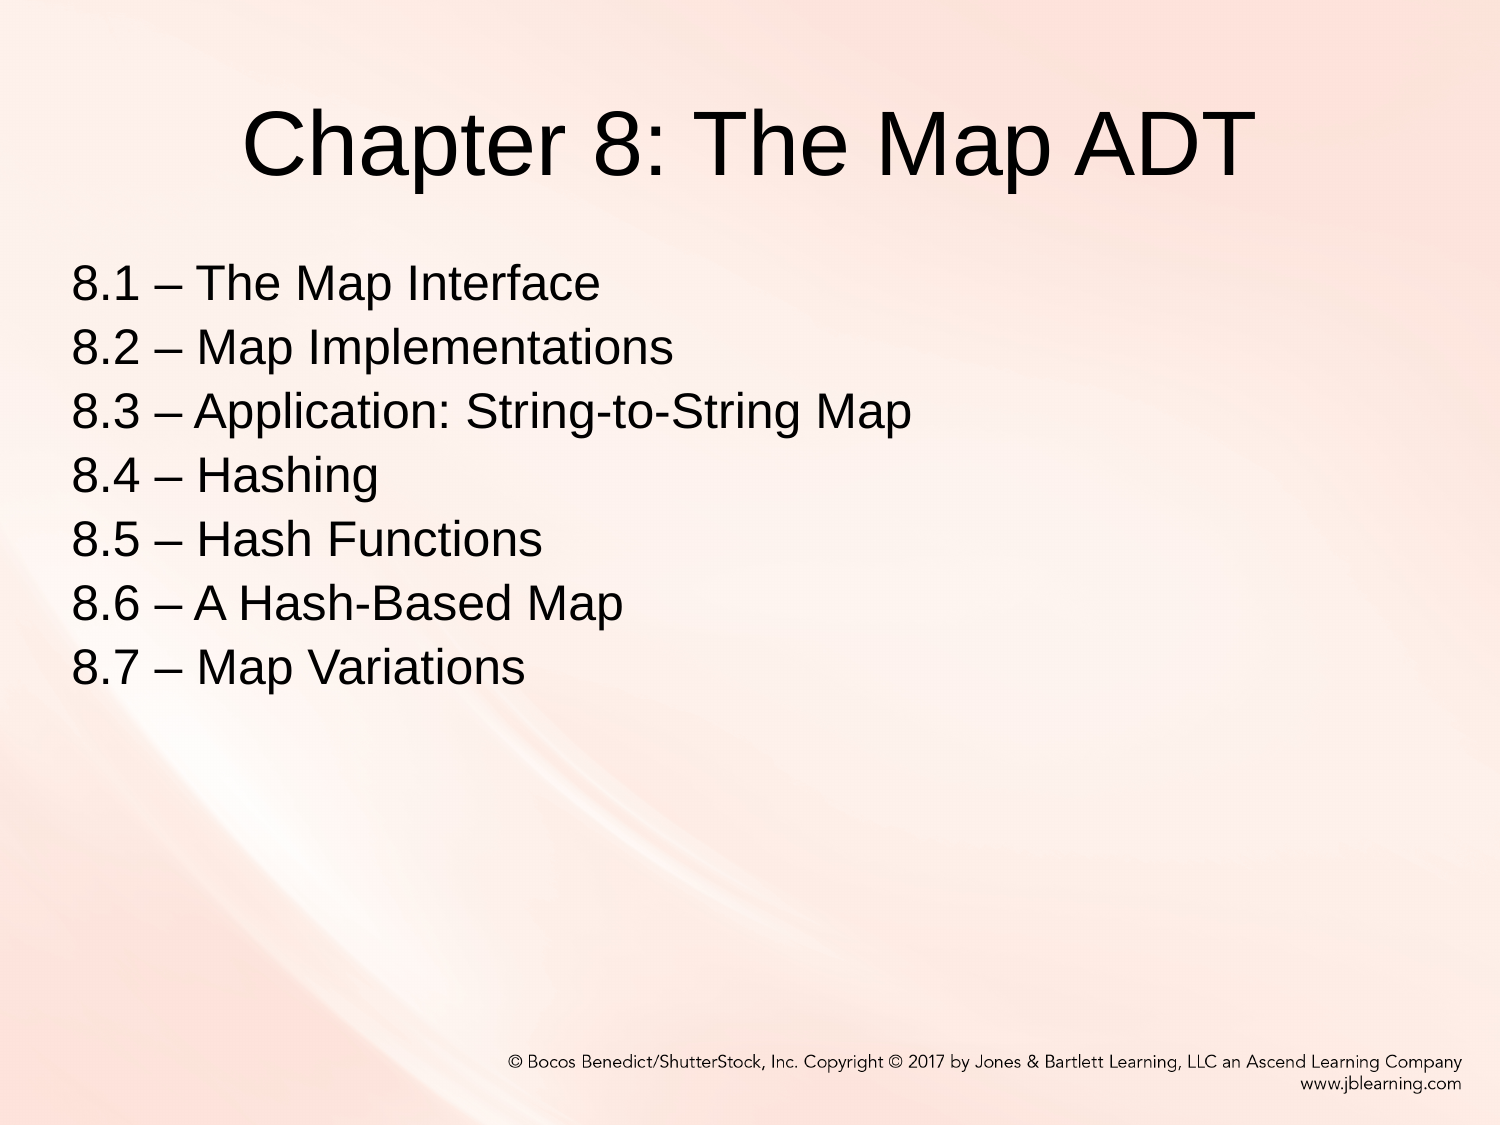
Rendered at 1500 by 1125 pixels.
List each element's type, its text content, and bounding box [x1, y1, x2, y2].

picture [0, 0, 1500, 1125]
list 8.1 – The Map Interface 8.2 – Map Implementations 8.3 – Application: String-to-String Map 8.4 – Hashing 8.5 – Hash Functions 8.6 – A Hash-Based Map 8.7 – Map Variations [56, 249, 1444, 993]
title Chapter 8: The Map ADT [75, 45, 1425, 233]
